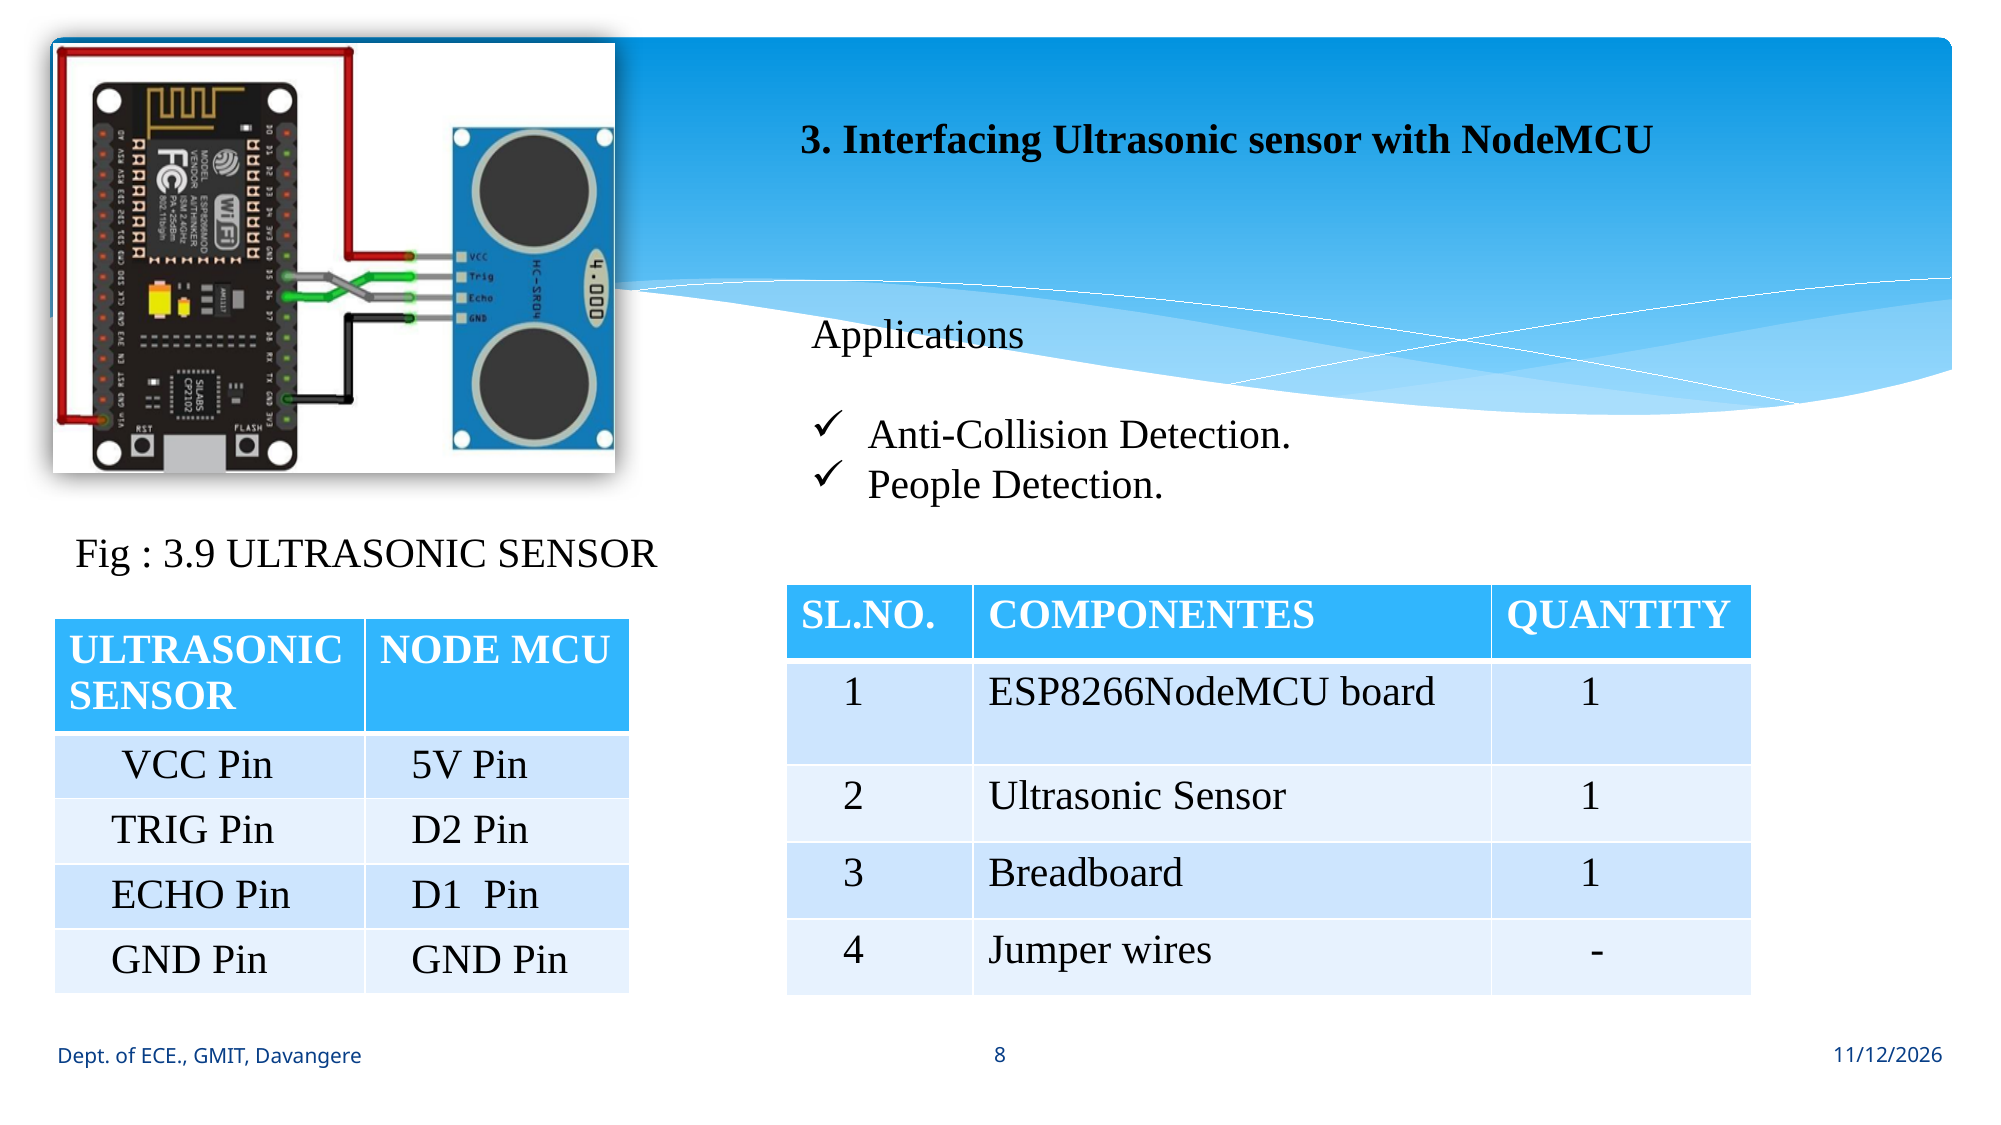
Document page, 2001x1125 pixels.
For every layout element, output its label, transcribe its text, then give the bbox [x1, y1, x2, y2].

table_cell 1 [1492, 766, 1751, 841]
table_cell D1 Pin [366, 865, 629, 928]
table_cell TRIG Pin [55, 799, 364, 863]
table_cell VCC Pin [55, 736, 364, 798]
table_cell Breadboard [974, 843, 1491, 918]
table_cell 1 [1492, 843, 1751, 918]
footer Dept. of ECE., GMIT, Davangere [42, 1025, 871, 1086]
table_cell 4 [787, 920, 972, 995]
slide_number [1129, 1025, 1958, 1086]
table_header COMPONENTES [974, 585, 1491, 658]
table_header SL.NO. [787, 585, 972, 658]
table_cell Jumper wires [974, 920, 1491, 995]
table_cell 1 [787, 664, 972, 764]
table_cell GND Pin [55, 930, 364, 993]
table_cell ESP8266NodeMCU board [974, 664, 1491, 764]
table_cell - [1492, 920, 1751, 995]
table_cell D2 Pin [366, 799, 629, 863]
table_cell 2 [787, 766, 972, 841]
text_box Applications Anti-Collision Detection. People Detection. [796, 299, 1307, 515]
table_cell ECHO Pin [55, 865, 364, 928]
slide_number 8 [872, 1025, 1128, 1086]
text_box Fig : 3.9 ULTRASONIC SENSOR [60, 518, 694, 584]
table_cell GND Pin [366, 930, 629, 993]
table_header QUANTITY [1492, 585, 1751, 658]
table_cell 3 [787, 843, 972, 918]
text_box 3. Interfacing Ultrasonic sensor with NodeMCU [785, 104, 1670, 170]
table_cell 1 [1492, 664, 1751, 764]
table_cell Ultrasonic Sensor [974, 766, 1491, 841]
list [53, 43, 615, 473]
table_cell 5V Pin [366, 736, 629, 798]
table_header NODE MCU [366, 619, 629, 731]
table_header ULTRASONIC SENSOR [55, 619, 364, 731]
